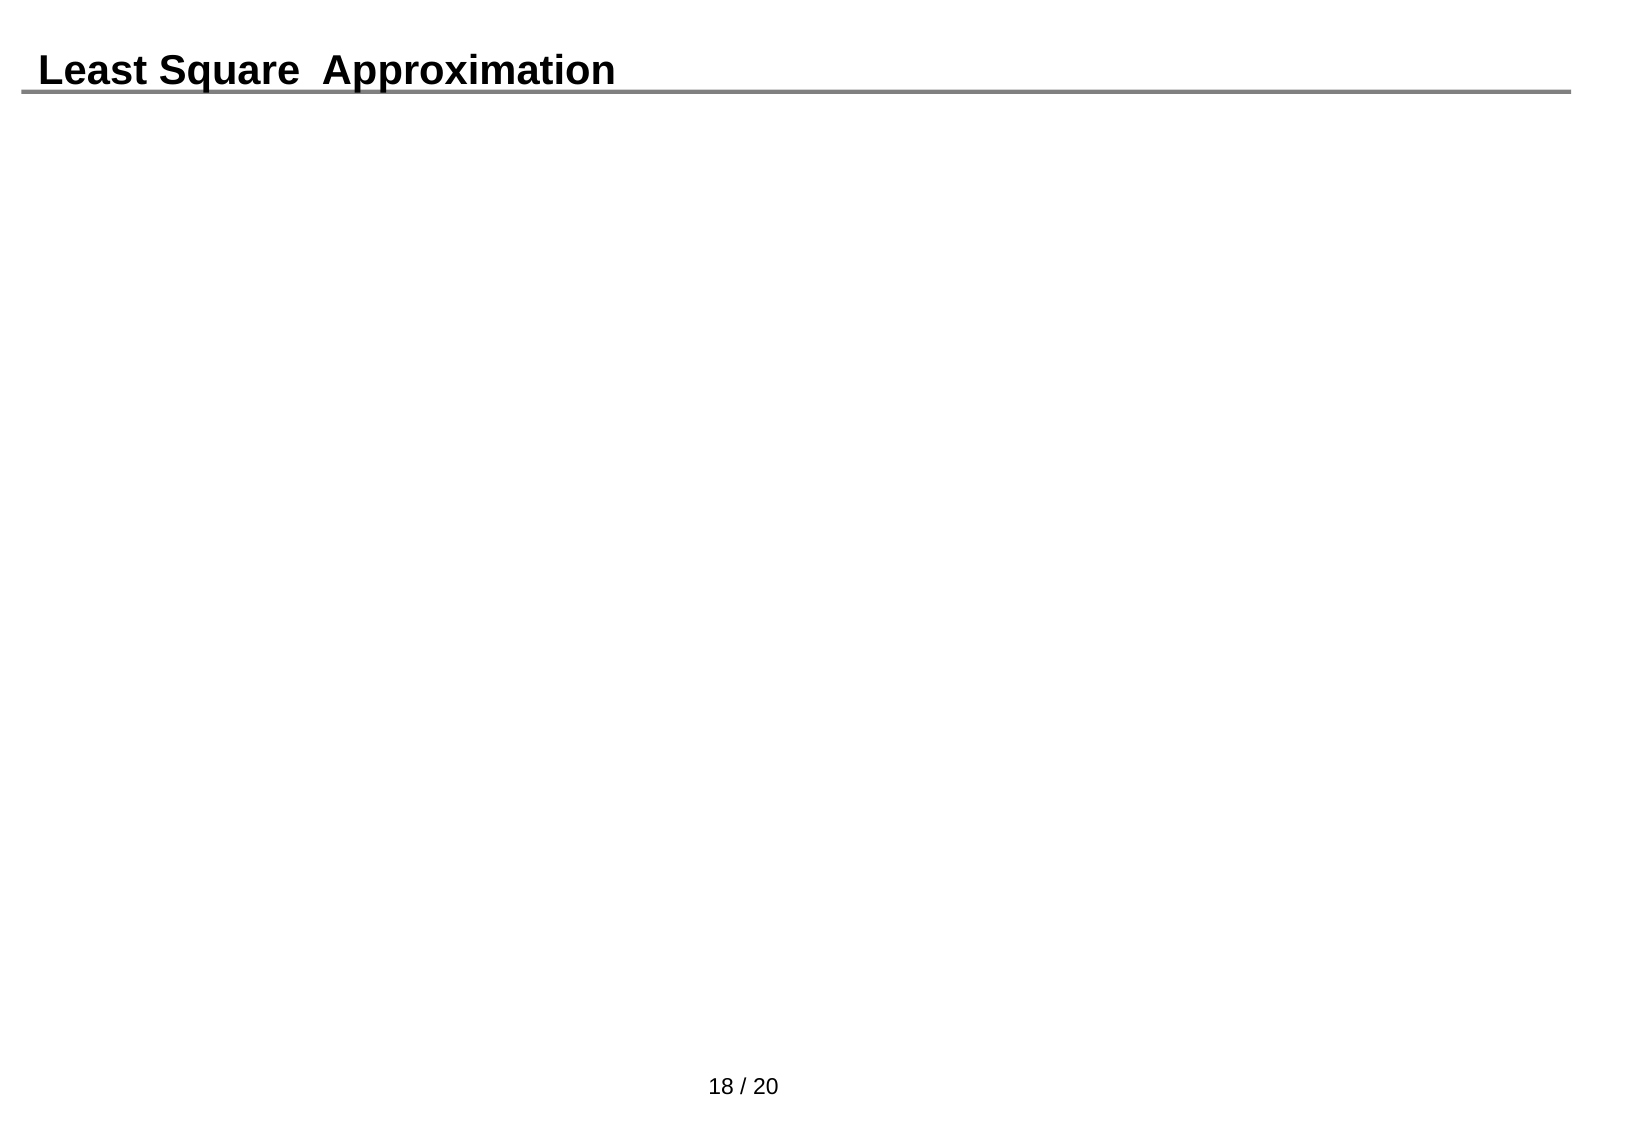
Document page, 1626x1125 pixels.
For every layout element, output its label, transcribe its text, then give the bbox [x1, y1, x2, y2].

title Least Square Approximation [22, 21, 1179, 91]
